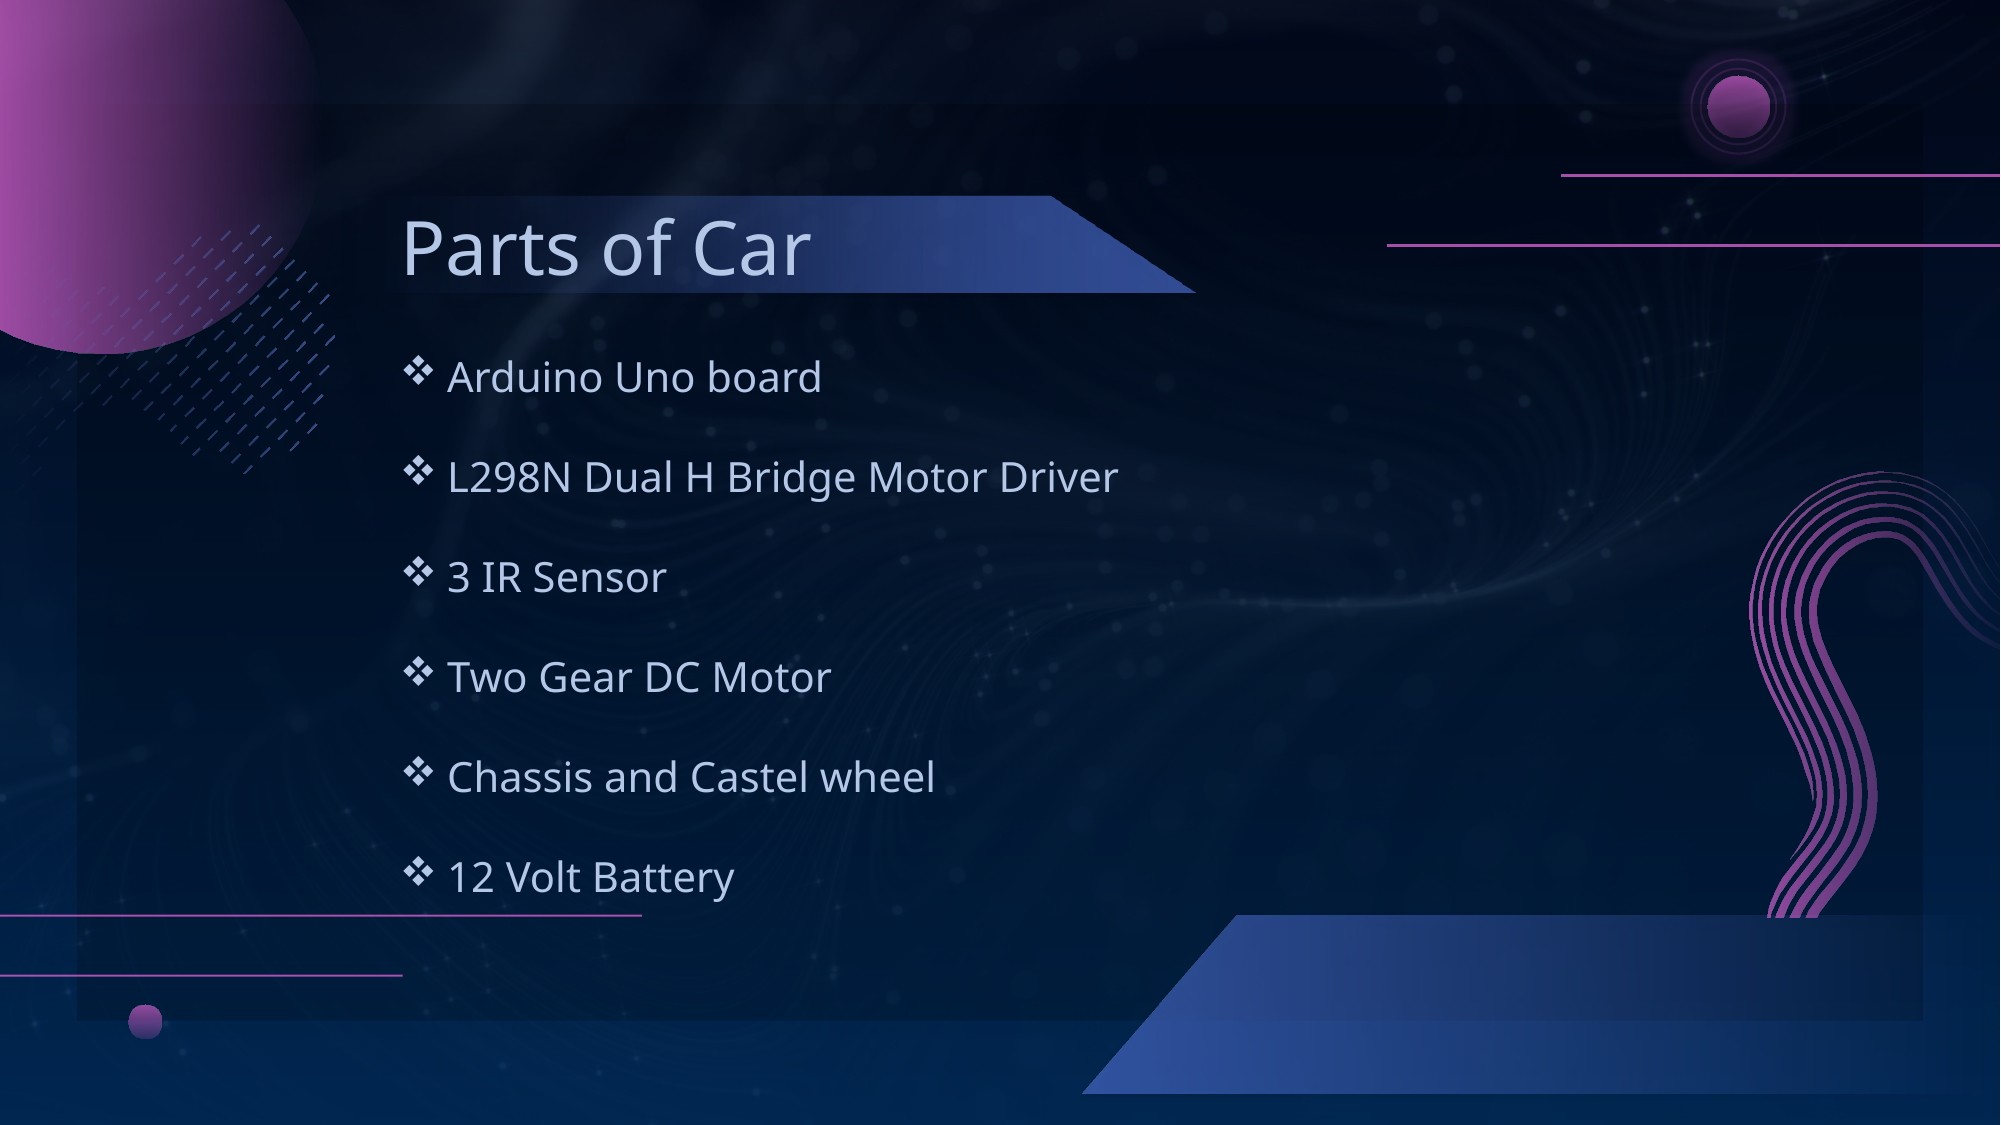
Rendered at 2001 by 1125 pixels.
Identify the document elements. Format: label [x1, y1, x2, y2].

picture [316, 193, 1200, 300]
text_box [0, 0, 2000, 1125]
